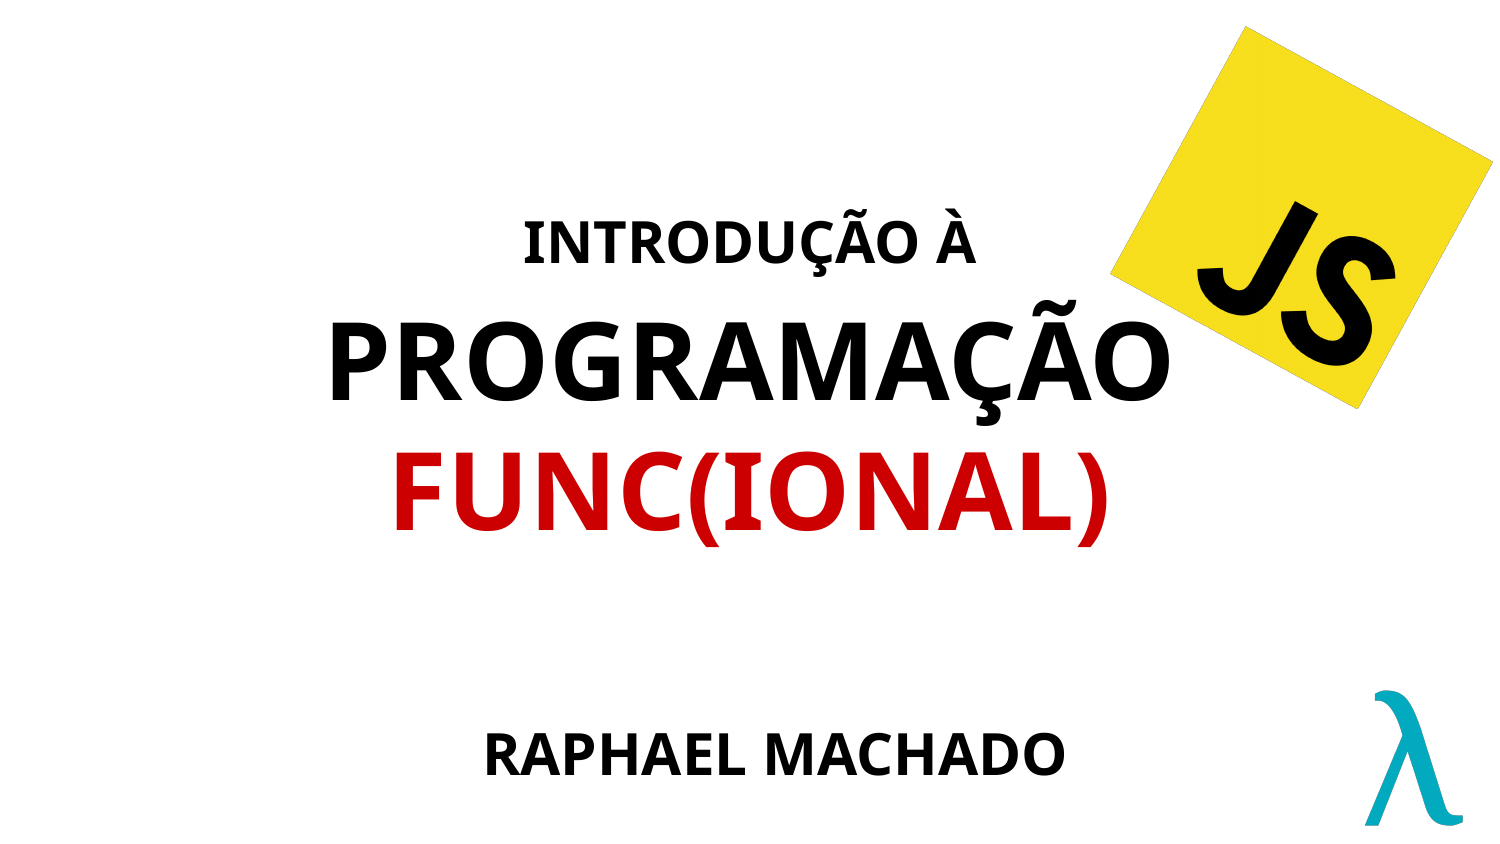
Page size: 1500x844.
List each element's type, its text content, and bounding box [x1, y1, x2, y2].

subtitle RAPHAEL MACHADO [76, 702, 1326, 794]
title PROGRAMAÇÃO FUNC(IONAL) [51, 282, 1449, 563]
picture [1110, 28, 1493, 409]
picture [1331, 677, 1493, 839]
subtitle INTRODUÇÃO À [51, 189, 1155, 282]
